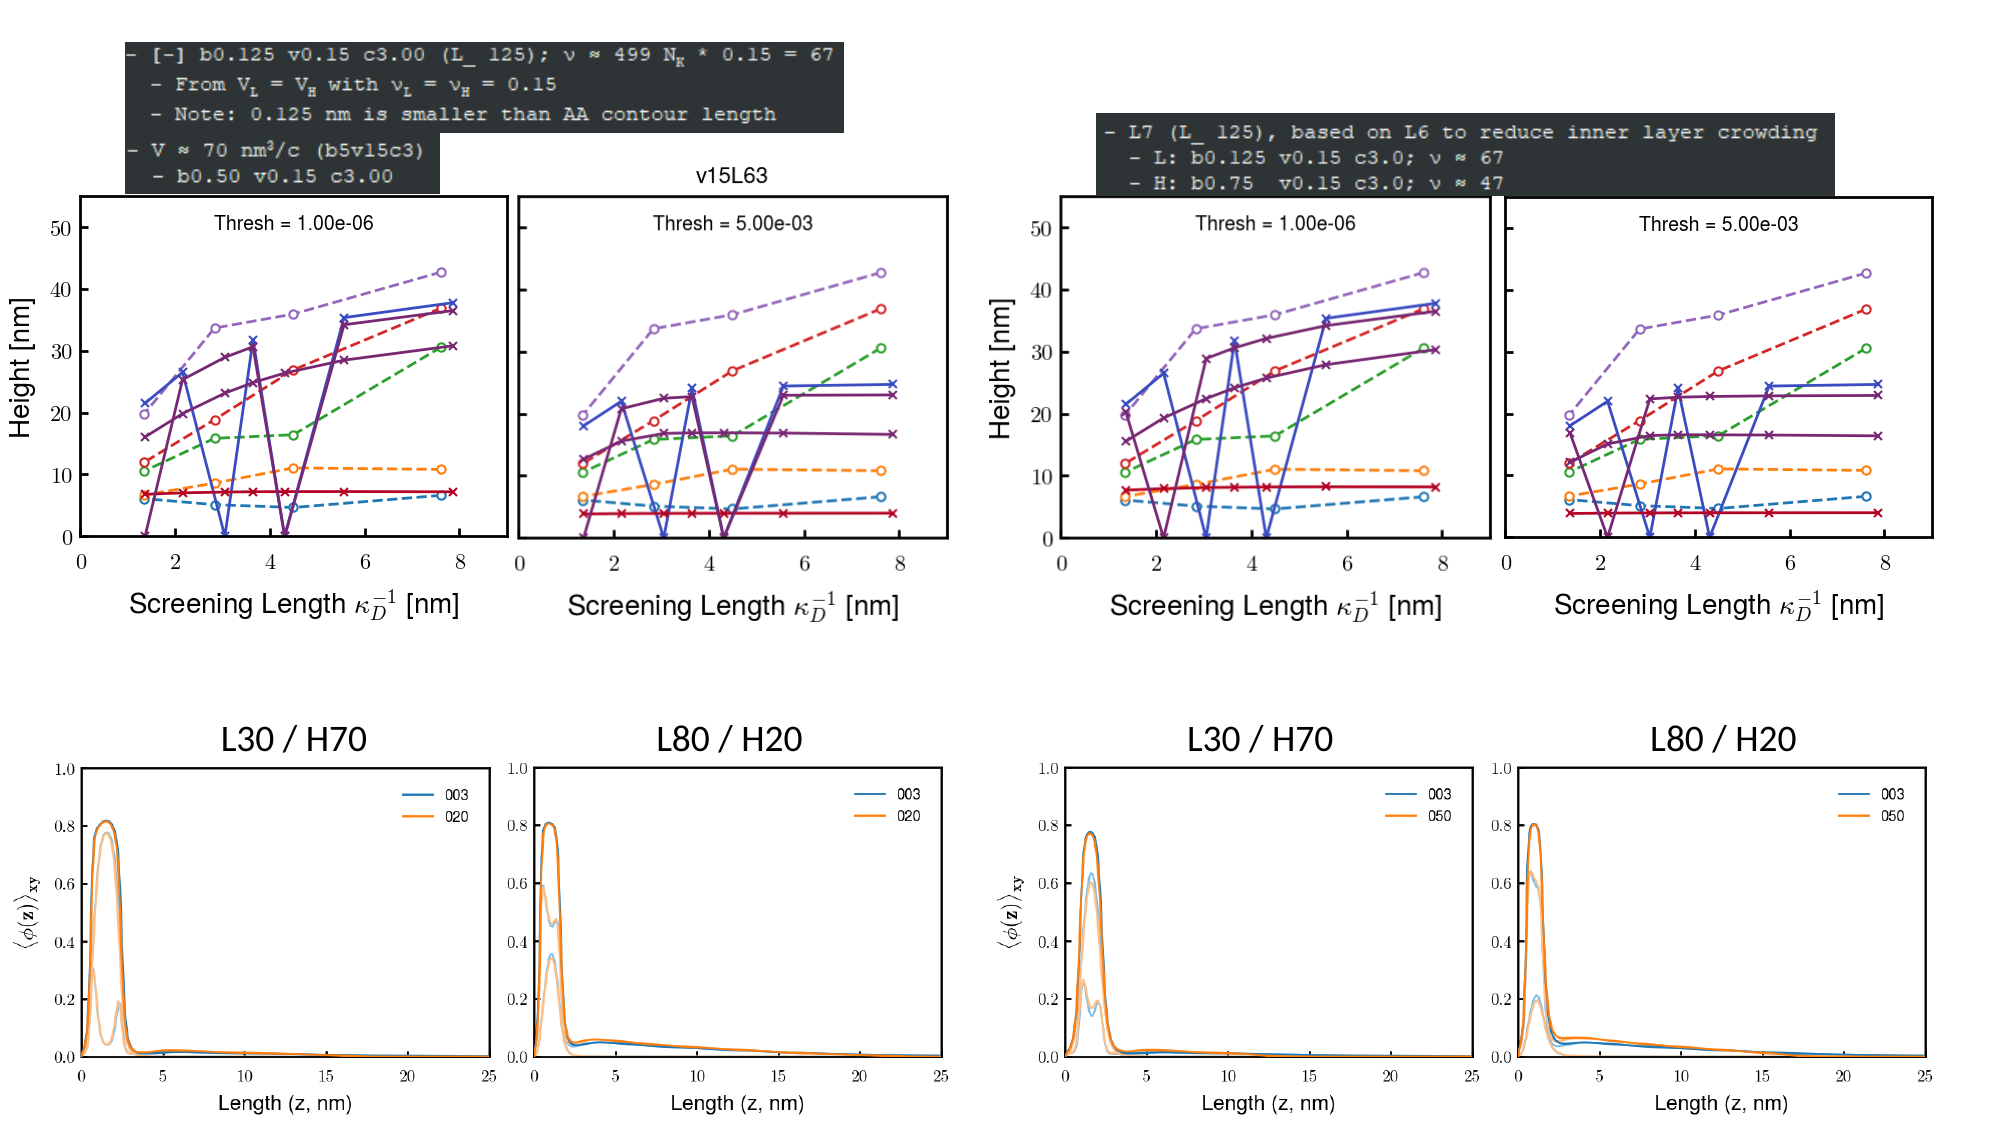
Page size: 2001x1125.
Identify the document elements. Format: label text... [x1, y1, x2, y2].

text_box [504, 706, 956, 1121]
picture [980, 113, 1940, 634]
text_box L80 / H20 [1619, 706, 1828, 754]
text_box L30 / H70 [1155, 706, 1365, 754]
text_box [5, 706, 504, 1121]
picture [0, 42, 957, 634]
picture [989, 754, 1940, 1121]
